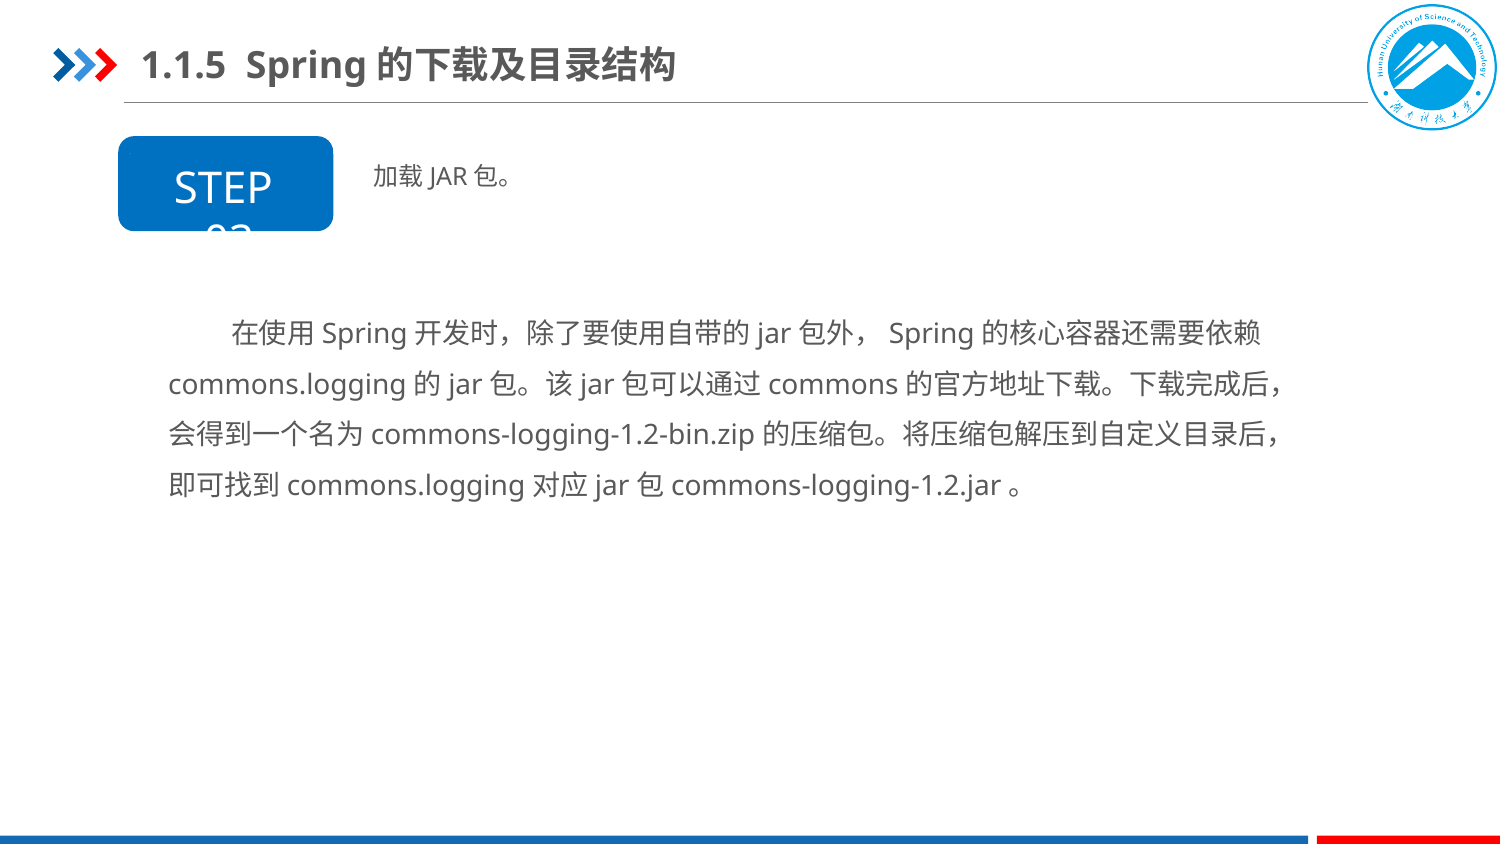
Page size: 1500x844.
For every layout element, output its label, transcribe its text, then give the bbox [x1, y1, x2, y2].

text_box 在使用Spring开发时，除了要使用自带的jar包外，Spring的核心容器还需要依赖commons.logging的jar包。该jar包可以通过commons的官方地址下载。下载完成后，会得到一个名为commons-logging-1.2-bin.zip的压缩包。将压缩包解压到自定义目录后，即可找到commons.logging对应jar包commons-logging-1.2.jar。 [153, 291, 1324, 509]
text_box [116, 134, 336, 233]
picture [1367, 80, 1421, 131]
picture [1367, 4, 1419, 55]
text_box 1.1.5 Spring的下载及目录结构 [140, 32, 718, 95]
text_box STEP 03 [129, 152, 330, 273]
picture [1370, 7, 1494, 127]
picture [1443, 80, 1497, 131]
picture [1445, 4, 1497, 54]
text_box 加载JAR包。 [358, 137, 1361, 198]
